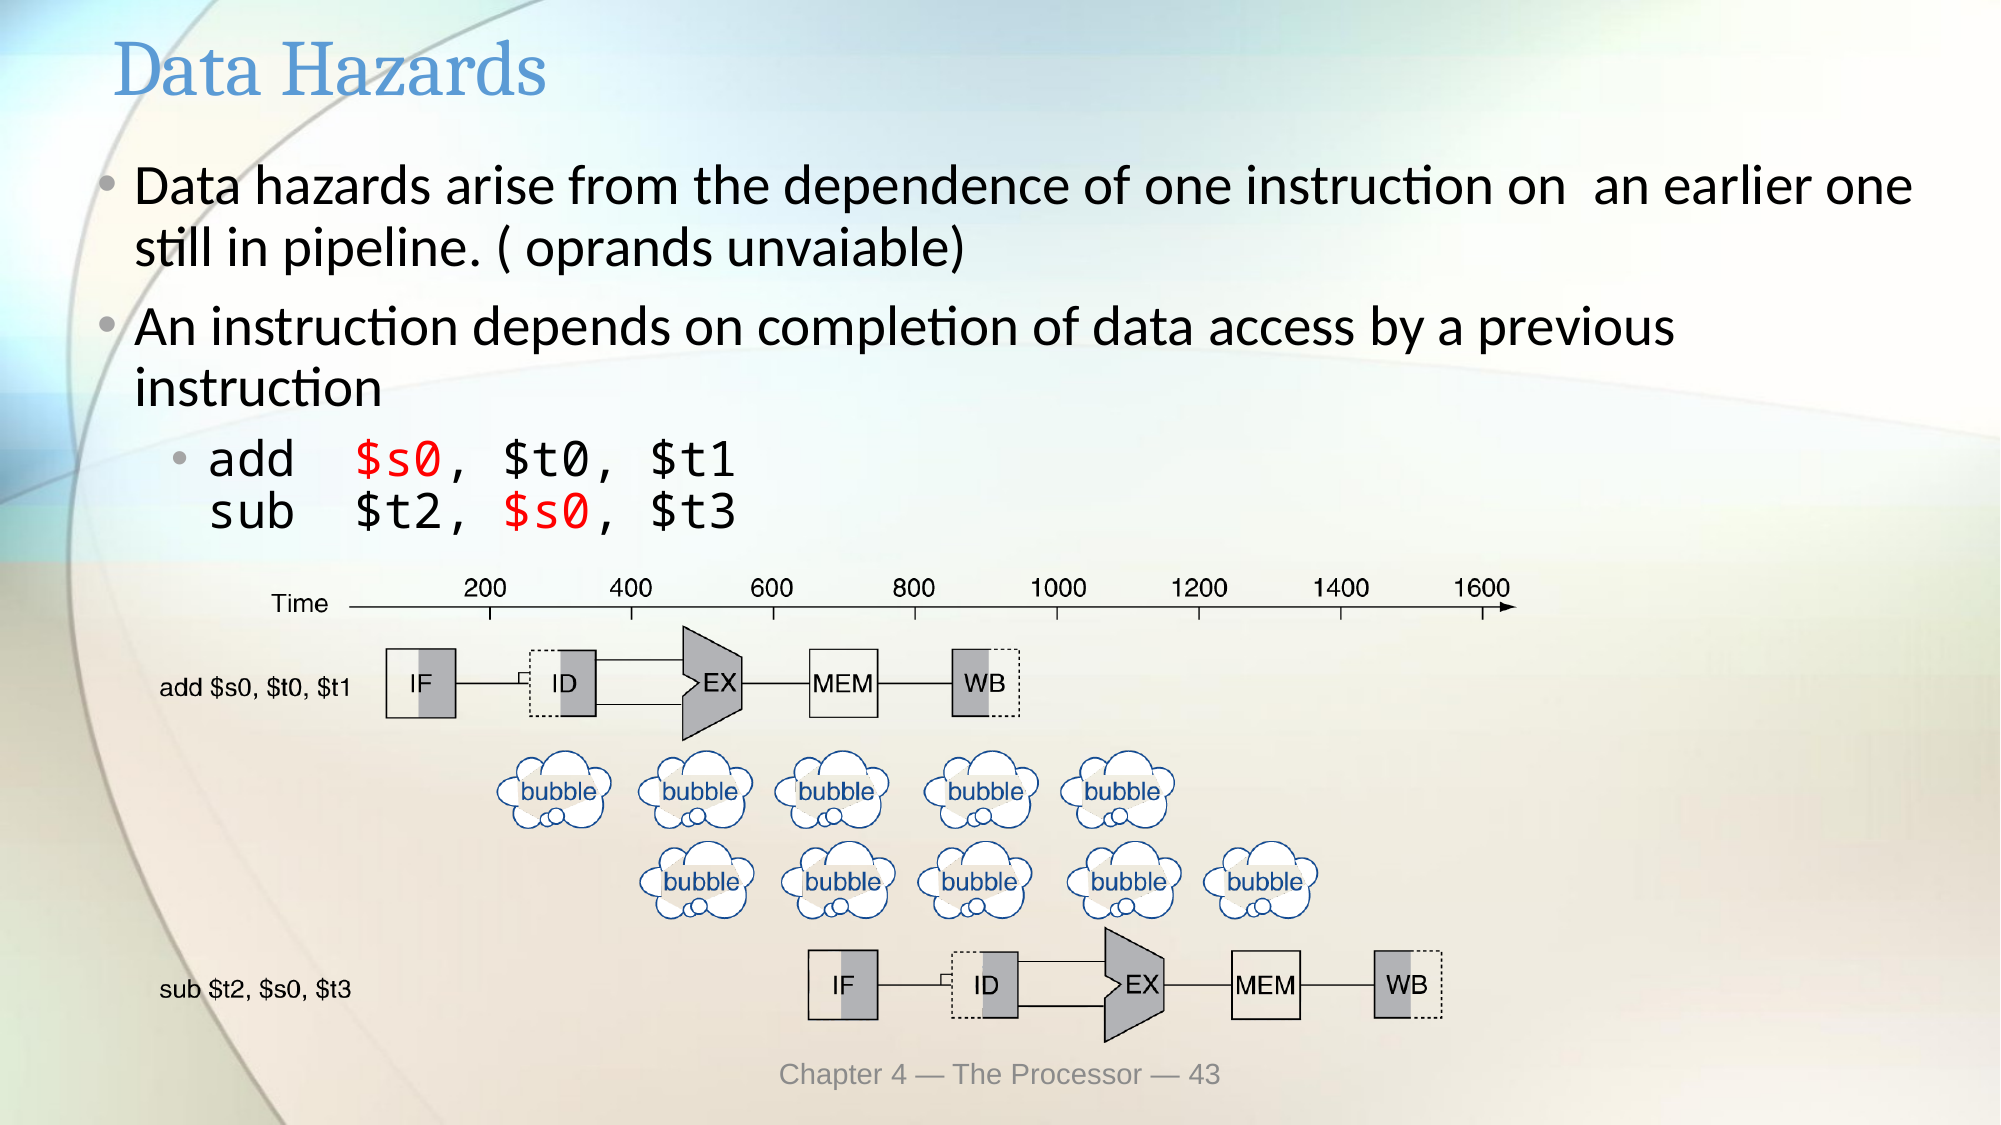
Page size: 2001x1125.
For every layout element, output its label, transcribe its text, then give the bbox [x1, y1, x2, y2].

title Data Hazards [97, 7, 1579, 120]
picture [0, 0, 2001, 1125]
list Data hazards arise from the dependence of one instruction on an earlier one still in pipeline. ( oprands unvaiable) An instruction depends on completion of data access by a previous instruction add $s0, $t0, $t1 sub $t2, $s0, $t3 [82, 148, 1931, 550]
footer Chapter 4 — The Processor — 43 [762, 1043, 1238, 1103]
